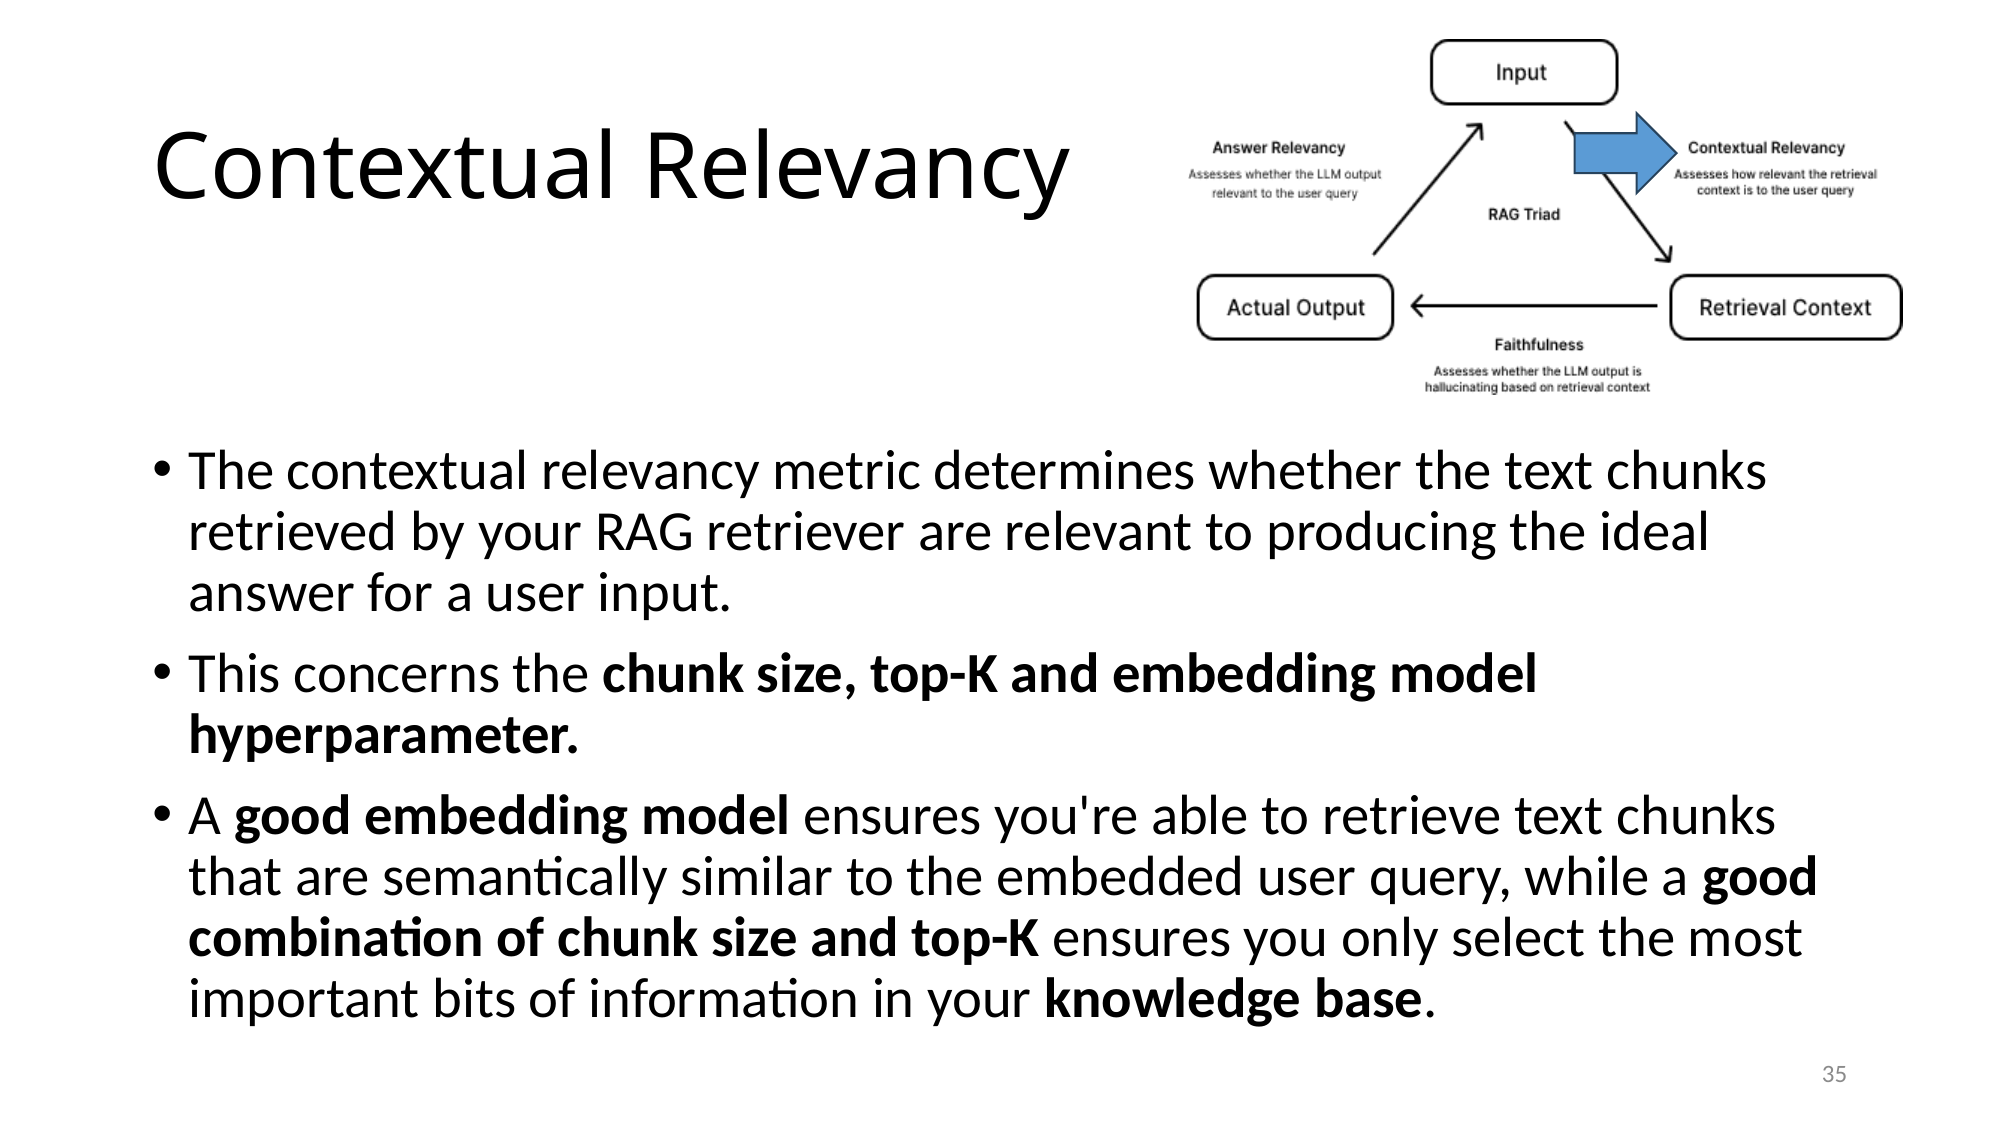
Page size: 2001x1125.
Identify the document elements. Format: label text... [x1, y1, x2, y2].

list The contextual relevancy metric determines whether the text chunks retrieved by your RAG retriever are relevant to producing the ideal answer for a user input. This concerns the chunk size, top-K and embedding model hyperparameter. A good embedding model ensures you're able to retrieve text chunks that are semantically similar to the embedded user query, while a good combination of chunk size and top-K ensures you only select the most important bits of information in your knowledge base. [137, 433, 1863, 1043]
slide_number 35 [1412, 1042, 1863, 1103]
title Contextual Relevancy [137, 59, 1188, 278]
picture [1188, 39, 1903, 395]
